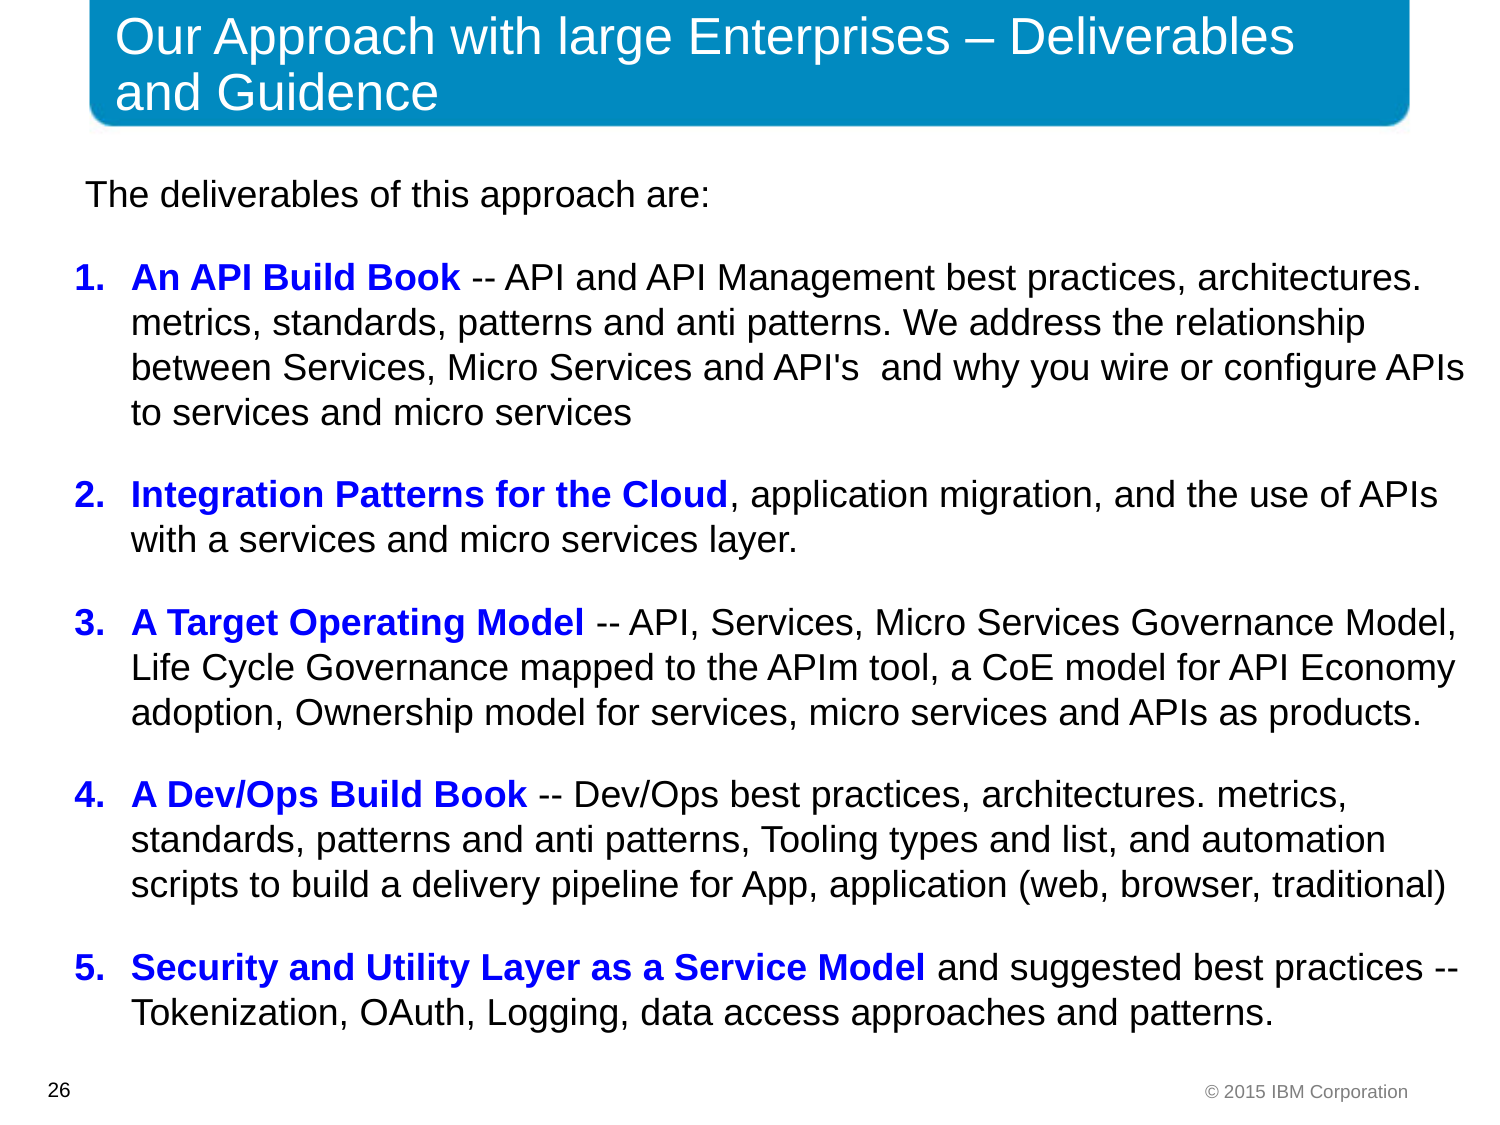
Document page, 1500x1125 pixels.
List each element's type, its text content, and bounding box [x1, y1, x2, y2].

text_box The deliverables of this approach are: An API Build Book -- API and API Management best practices, architectures. metrics, standards, patterns and anti patterns. We address the relationship between Services, Micro Services and API's and why you wire or configure APIs to services and micro services Integration Patterns for the Cloud, application migration, and the use of APIs with a services and micro services layer. A Target Operating Model -- API, Services, Micro Services Governance Model, Life Cycle Governance mapped to the APIm tool, a CoE model for API Economy adoption, Ownership model for services, micro services and APIs as products. A Dev/Ops Build Book -- Dev/Ops best practices, architectures. metrics, standards, patterns and anti patterns, Tooling types and list, and automation scripts to build a delivery pipeline for App, application (web, browser, traditional) Security and Utility Layer as a Service Model and suggested best practices -- Tokenization, OAuth, Logging, data access approaches and patterns. [59, 162, 1498, 1040]
text_box Our Approach with large Enterprises – Deliverables and Guidence [99, 1, 1388, 122]
picture [0, 0, 1500, 1125]
